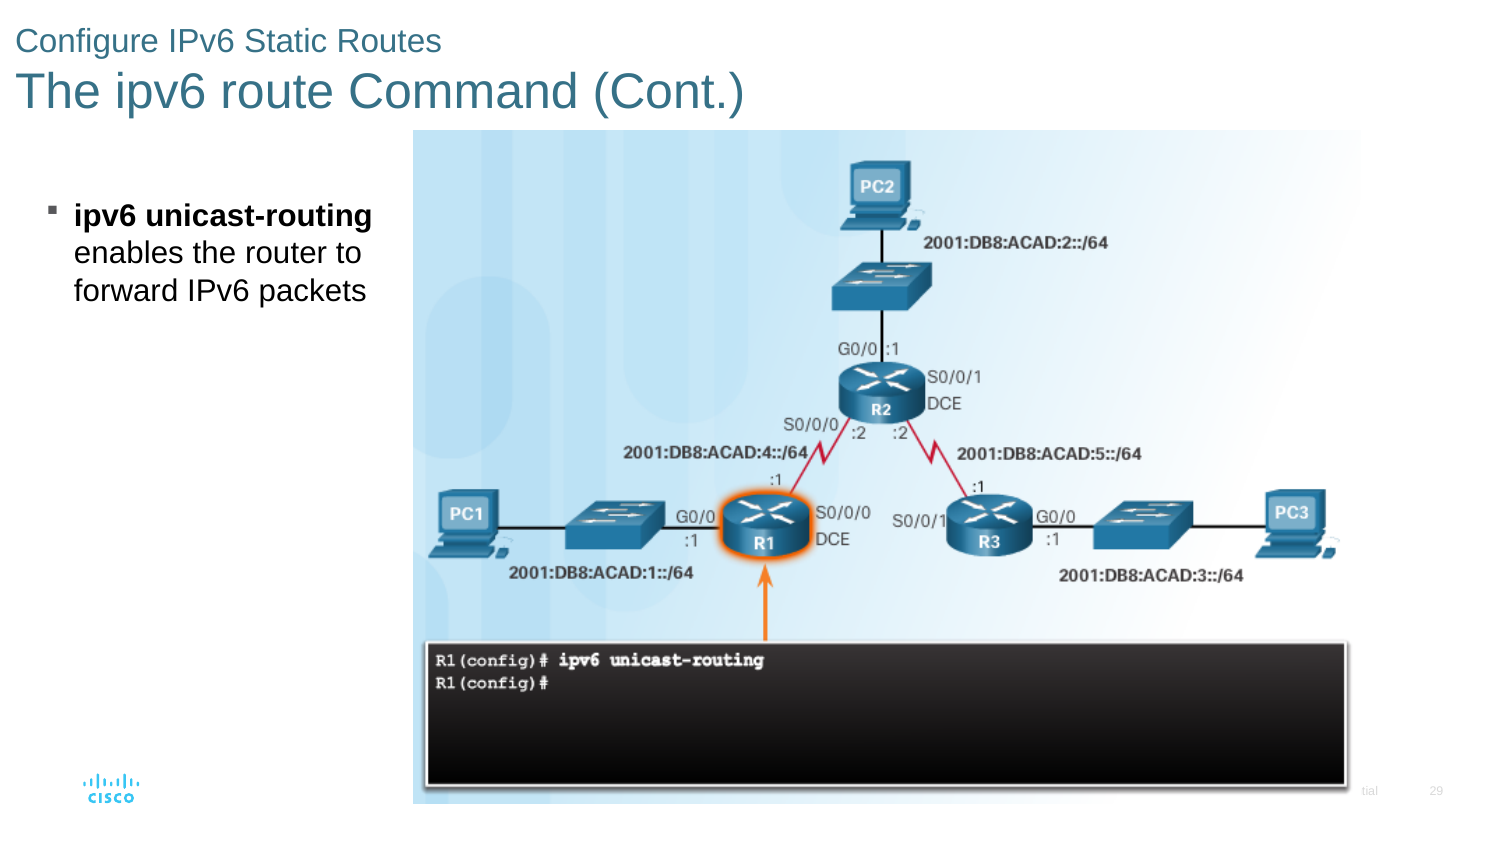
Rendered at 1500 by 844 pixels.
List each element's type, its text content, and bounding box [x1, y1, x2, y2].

text_box ipv6 unicast-routing enables the router to forward IPv6 packets [31, 187, 392, 315]
title Configure IPv6 Static Routes The ipv6 route Command (Cont.) [0, 6, 1500, 131]
picture [412, 130, 1362, 805]
